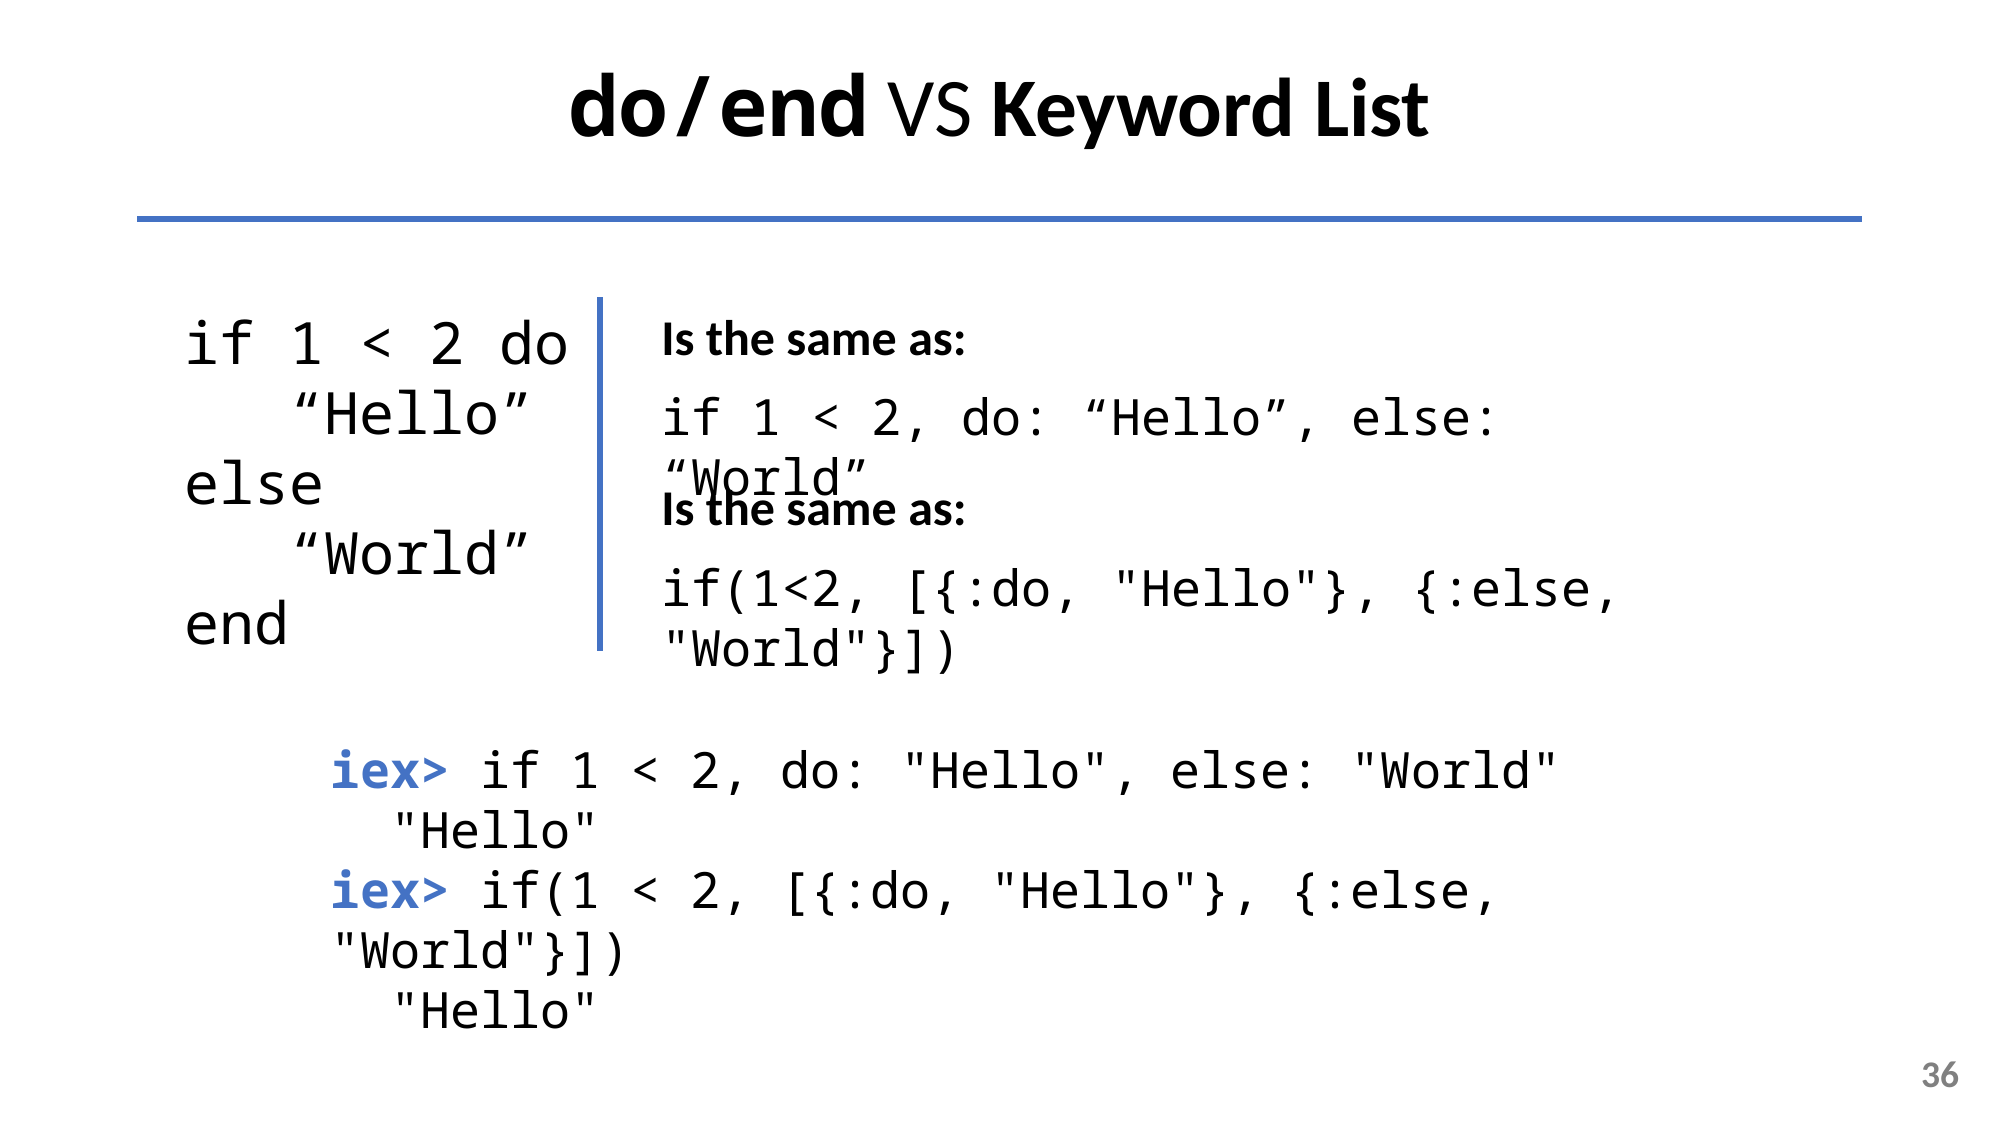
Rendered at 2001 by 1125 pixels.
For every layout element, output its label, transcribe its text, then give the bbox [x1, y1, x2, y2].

text_box do/end VS Keyword List [137, 1, 1863, 218]
text_box Is the same as: [646, 513, 1243, 543]
text_box iex> if 1 < 2, do: "Hello", else: "World" "Hello" iex> if(1 < 2, [{:do, "Hello"}, {:else, "World"}]) "Hello" [315, 730, 1815, 1046]
text_box if 1 < 2 do “Hello” else “World” end [170, 298, 590, 664]
text_box Is the same as: [646, 298, 1016, 374]
text_box if 1 < 2, do: “Hello”, else: “World” [646, 378, 1715, 513]
text_box if(1<2, [{:do, "Hello"}, {:else, "World"}]) [646, 548, 1900, 684]
slide_number 36 [1524, 1042, 1975, 1103]
